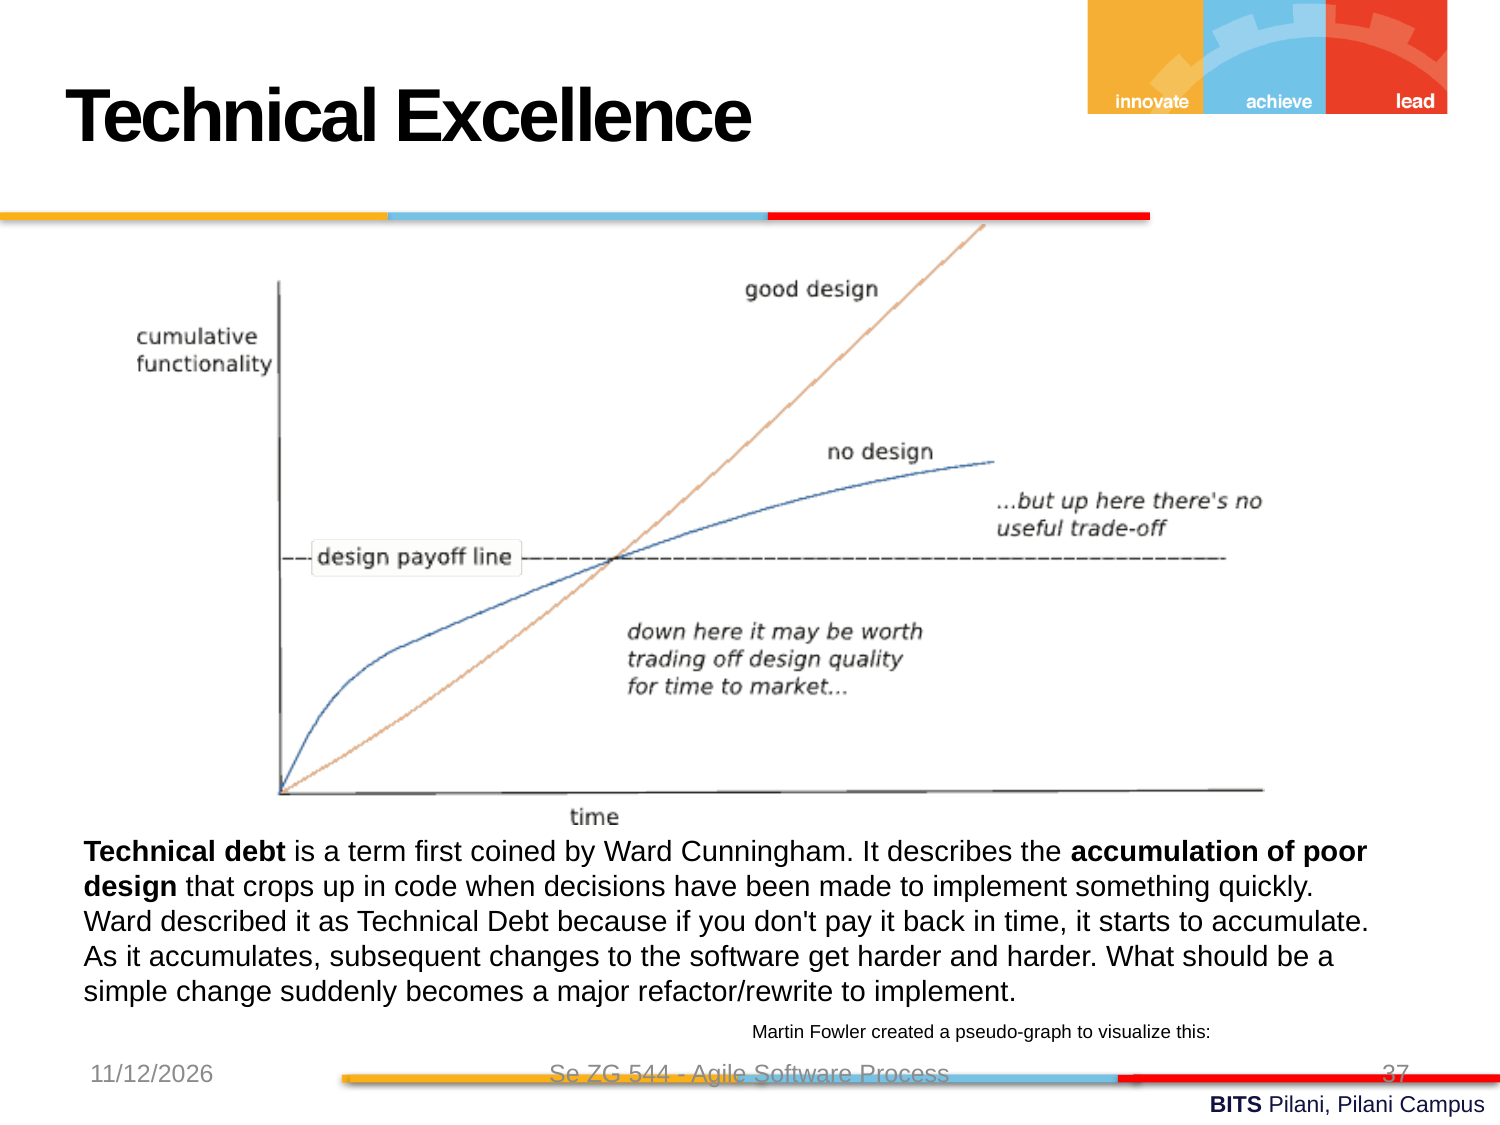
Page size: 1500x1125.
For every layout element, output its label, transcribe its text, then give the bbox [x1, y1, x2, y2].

text_box Technical debt is a term first coined by Ward Cunningham. It describes the accumulation of poor design that crops up in code when decisions have been made to implement something quickly. Ward described it as Technical Debt because if you don't pay it back in time, it starts to accumulate. As it accumulates, subsequent changes to the software get harder and harder. What should be a simple change suddenly becomes a major refactor/rewrite to implement. [68, 824, 1407, 1015]
slide_number 37 [1074, 1050, 1425, 1103]
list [137, 224, 1265, 826]
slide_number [75, 1042, 425, 1103]
footer Se ZG 544 - Agile Software Process [512, 1042, 988, 1103]
list Technical Excellence [50, 24, 1088, 213]
picture [1087, 0, 1448, 114]
text_box Martin Fowler created a pseudo-graph to visualize this: [737, 1012, 1488, 1050]
